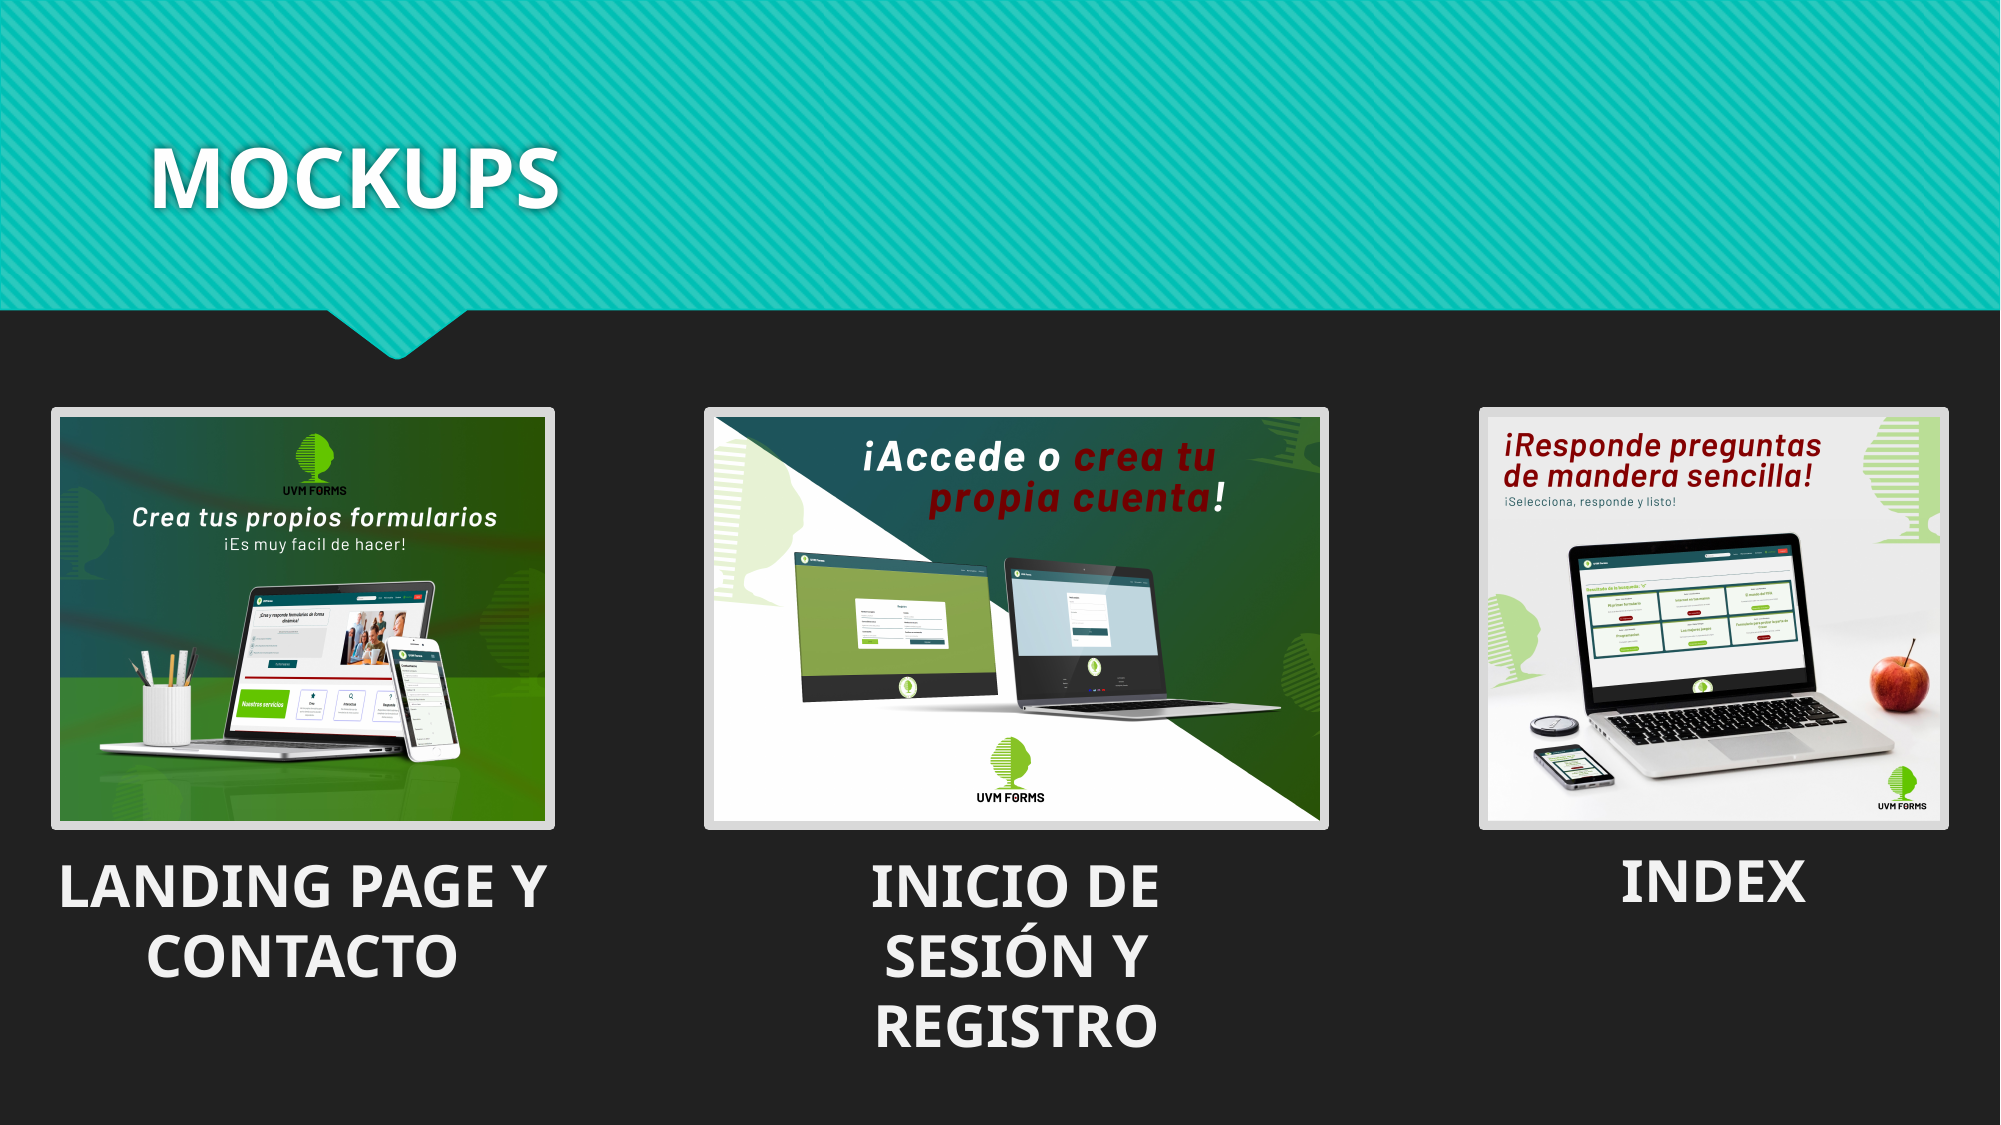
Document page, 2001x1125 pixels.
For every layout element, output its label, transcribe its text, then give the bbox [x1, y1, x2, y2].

text_box INDEX [1440, 836, 1987, 922]
picture [1487, 416, 1940, 821]
text_box LANDING PAGE Y CONTACTO [29, 841, 576, 997]
picture [60, 416, 546, 821]
picture [713, 416, 1321, 821]
text_box INICIO DE SESIÓN Y REGISTRO [743, 841, 1290, 1067]
title MOCKUPS [132, 73, 1868, 233]
